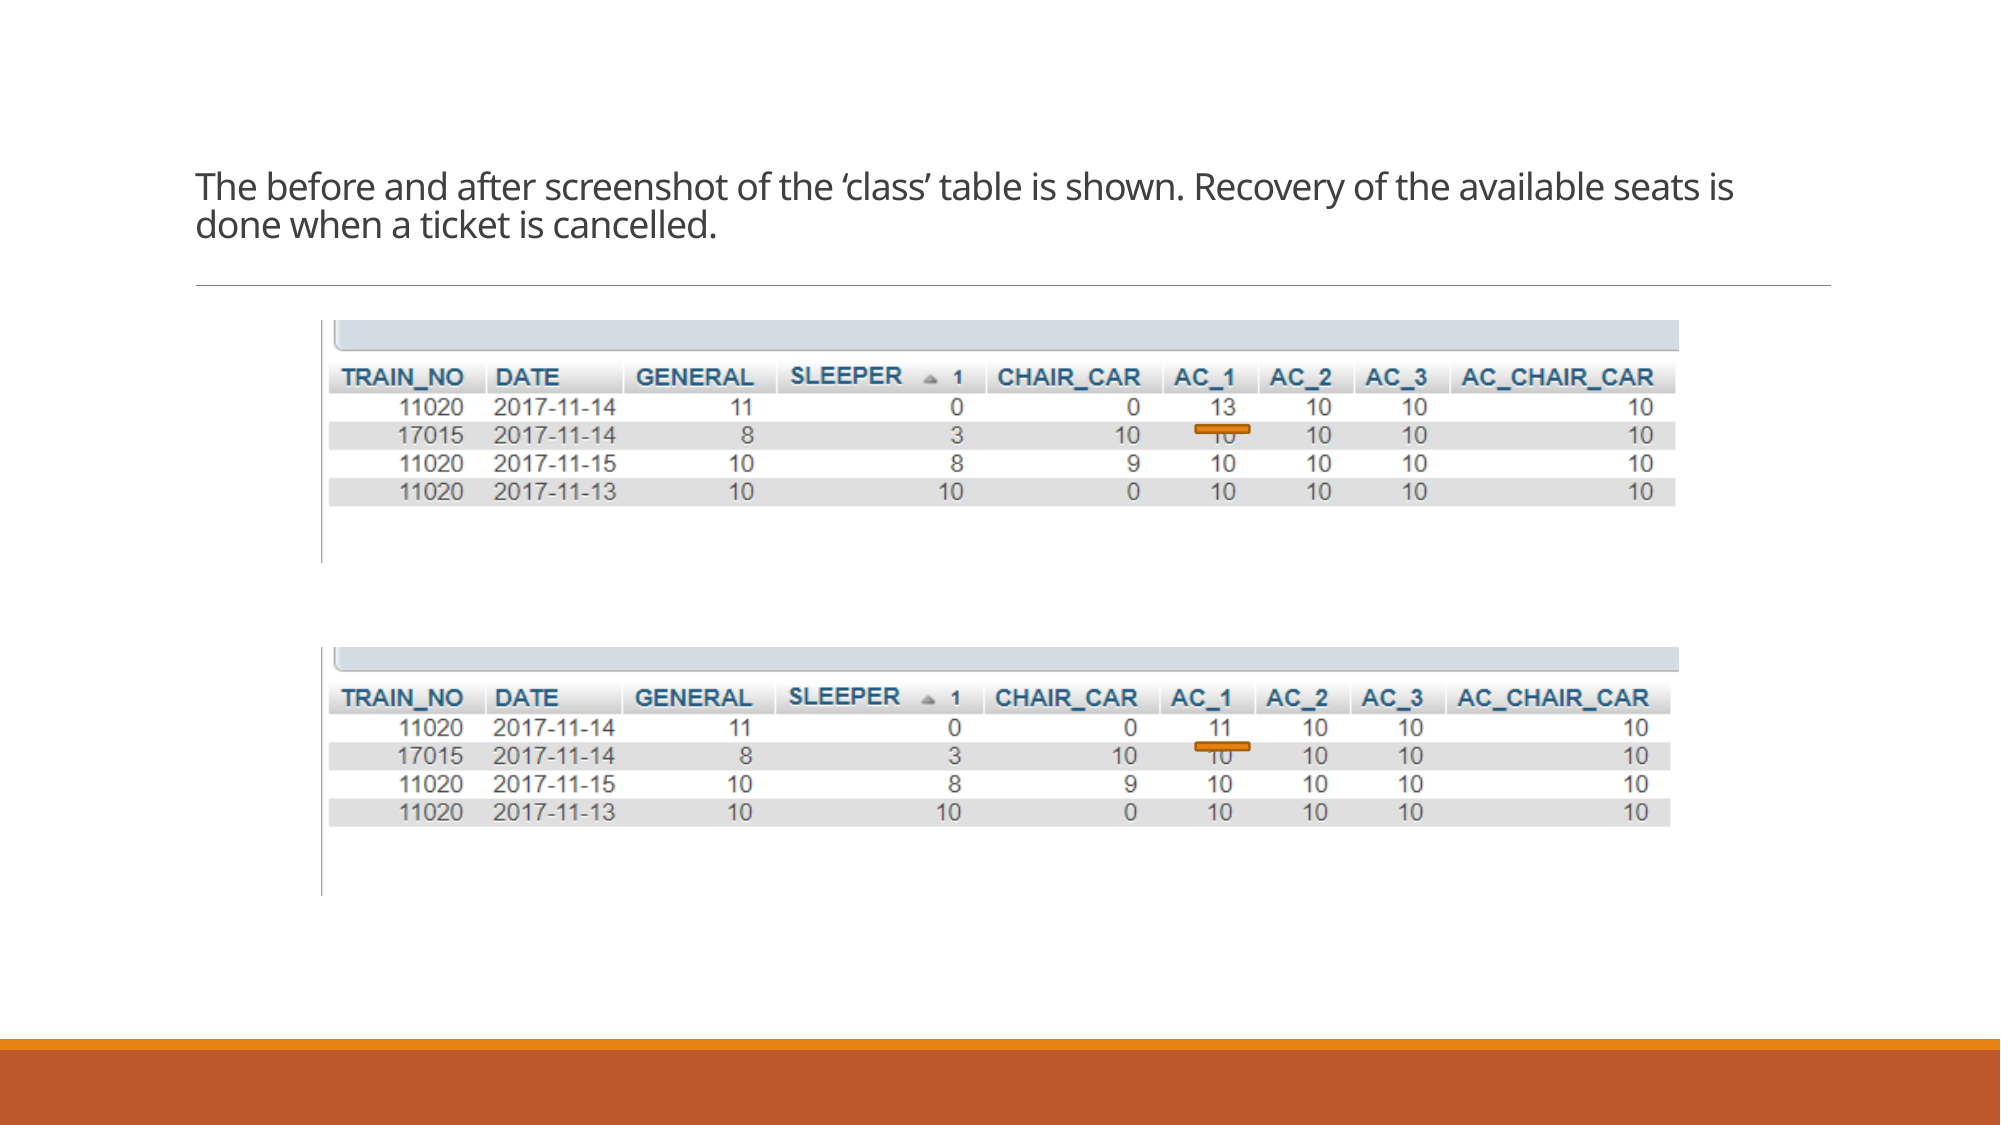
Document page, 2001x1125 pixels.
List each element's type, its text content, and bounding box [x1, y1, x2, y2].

picture [320, 319, 1680, 563]
title The before and after screenshot of the ‘class’ table is shown. Recovery of the available seats is done when a ticket is cancelled. [180, 132, 1830, 254]
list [320, 646, 1680, 896]
